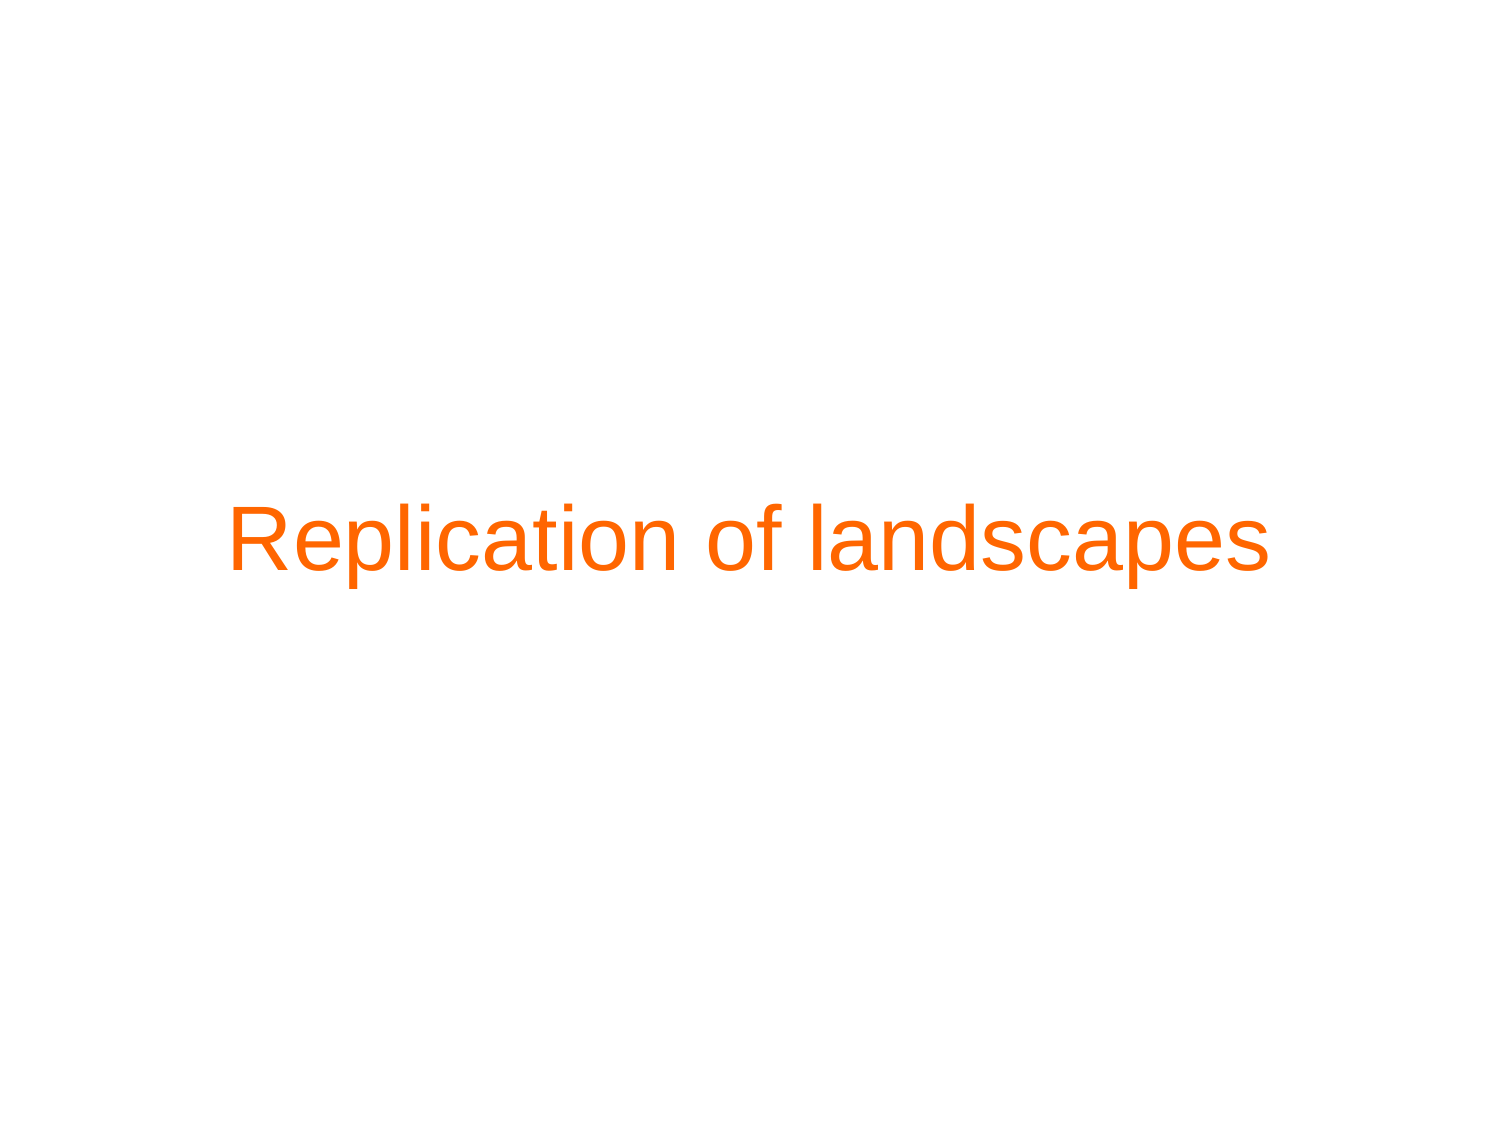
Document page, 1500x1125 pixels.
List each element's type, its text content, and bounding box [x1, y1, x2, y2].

text_box Replication of landscapes [0, 440, 1500, 628]
